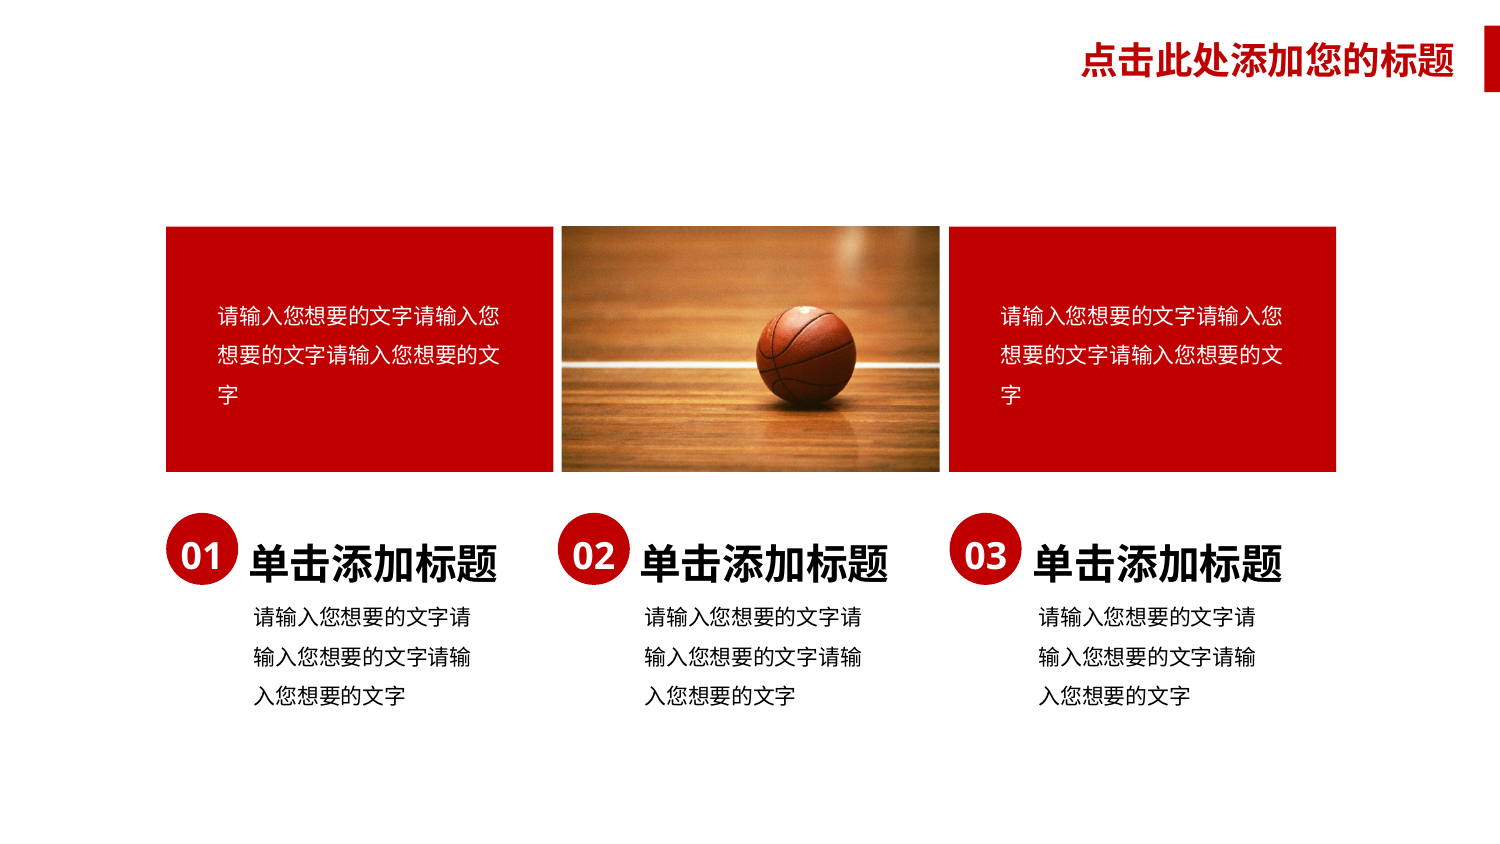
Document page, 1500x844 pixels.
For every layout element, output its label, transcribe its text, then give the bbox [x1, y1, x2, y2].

text_box 单击添加标题 [1021, 507, 1380, 594]
text_box 点击此处添加您的标题 [1037, 31, 1467, 88]
text_box 请输入您想要的文字请输入您想要的文字请输入您想要的文字 [242, 585, 502, 715]
text_box [166, 226, 554, 472]
text_box 03 [986, 526, 1021, 583]
text_box 请输入您想要的文字请输入您想要的文字请输入您想要的文字 [1027, 585, 1287, 715]
text_box [949, 226, 1337, 472]
text_box [595, 512, 622, 526]
text_box 请输入您想要的文字请输入您想要的文字请输入您想要的文字 [633, 585, 893, 715]
text_box 02 [595, 526, 627, 583]
text_box [1482, 24, 1500, 94]
text_box 单击添加标题 [627, 507, 986, 594]
text_box [986, 512, 1014, 526]
text_box [174, 512, 230, 526]
text_box 请输入您想要的文字请输入您想要的文字请输入您想要的文字 [206, 284, 513, 414]
text_box 01 [166, 526, 236, 583]
text_box 单击添加标题 [236, 507, 595, 594]
text_box 请输入您想要的文字请输入您想要的文字请输入您想要的文字 [989, 284, 1296, 414]
picture [561, 226, 940, 473]
